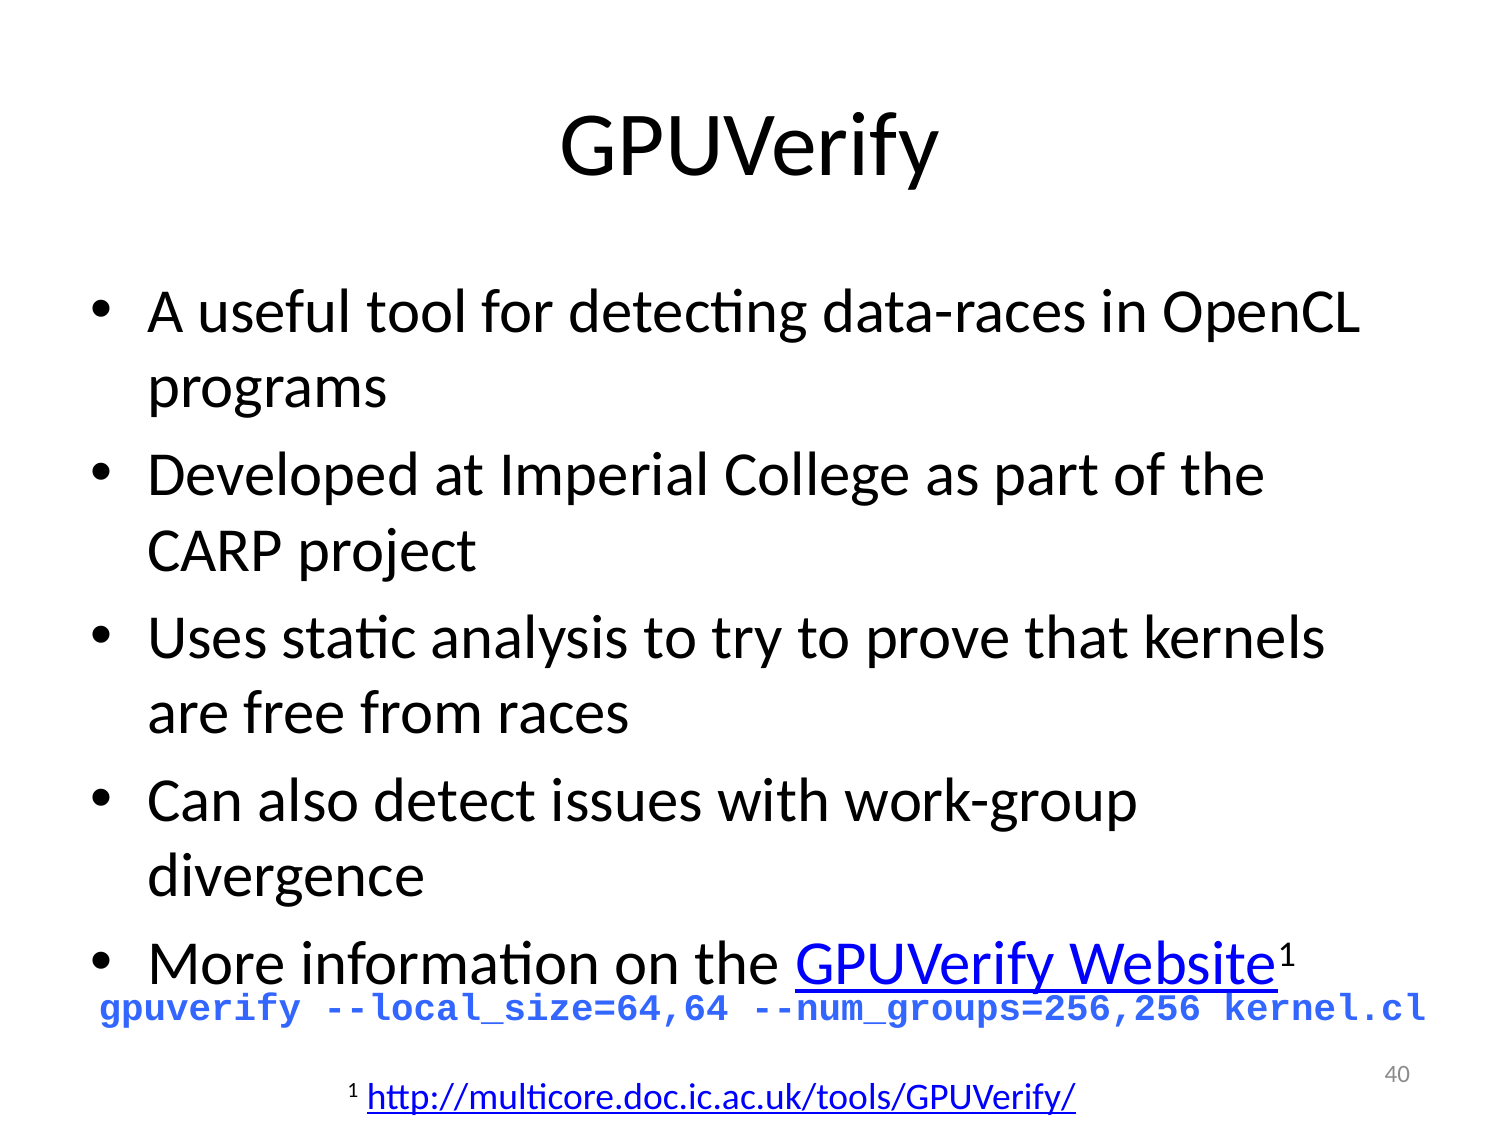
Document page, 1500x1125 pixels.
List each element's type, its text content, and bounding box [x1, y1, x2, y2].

title GPUVerify [75, 45, 1425, 233]
slide_number 40 [1074, 1042, 1425, 1103]
list A useful tool for detecting data-races in OpenCL programs Developed at Imperial College as part of the CARP project Uses static analysis to try to prove that kernels are free from races Can also detect issues with work-group divergence More information on the GPUVerify Website1 [75, 262, 1425, 1005]
text_box 1 http://multicore.doc.ic.ac.uk/tools/GPUVerify/ [332, 1064, 1100, 1125]
text_box gpuverify --local_size=64,64 --num_groups=256,256 kernel.cl [83, 975, 1441, 1036]
